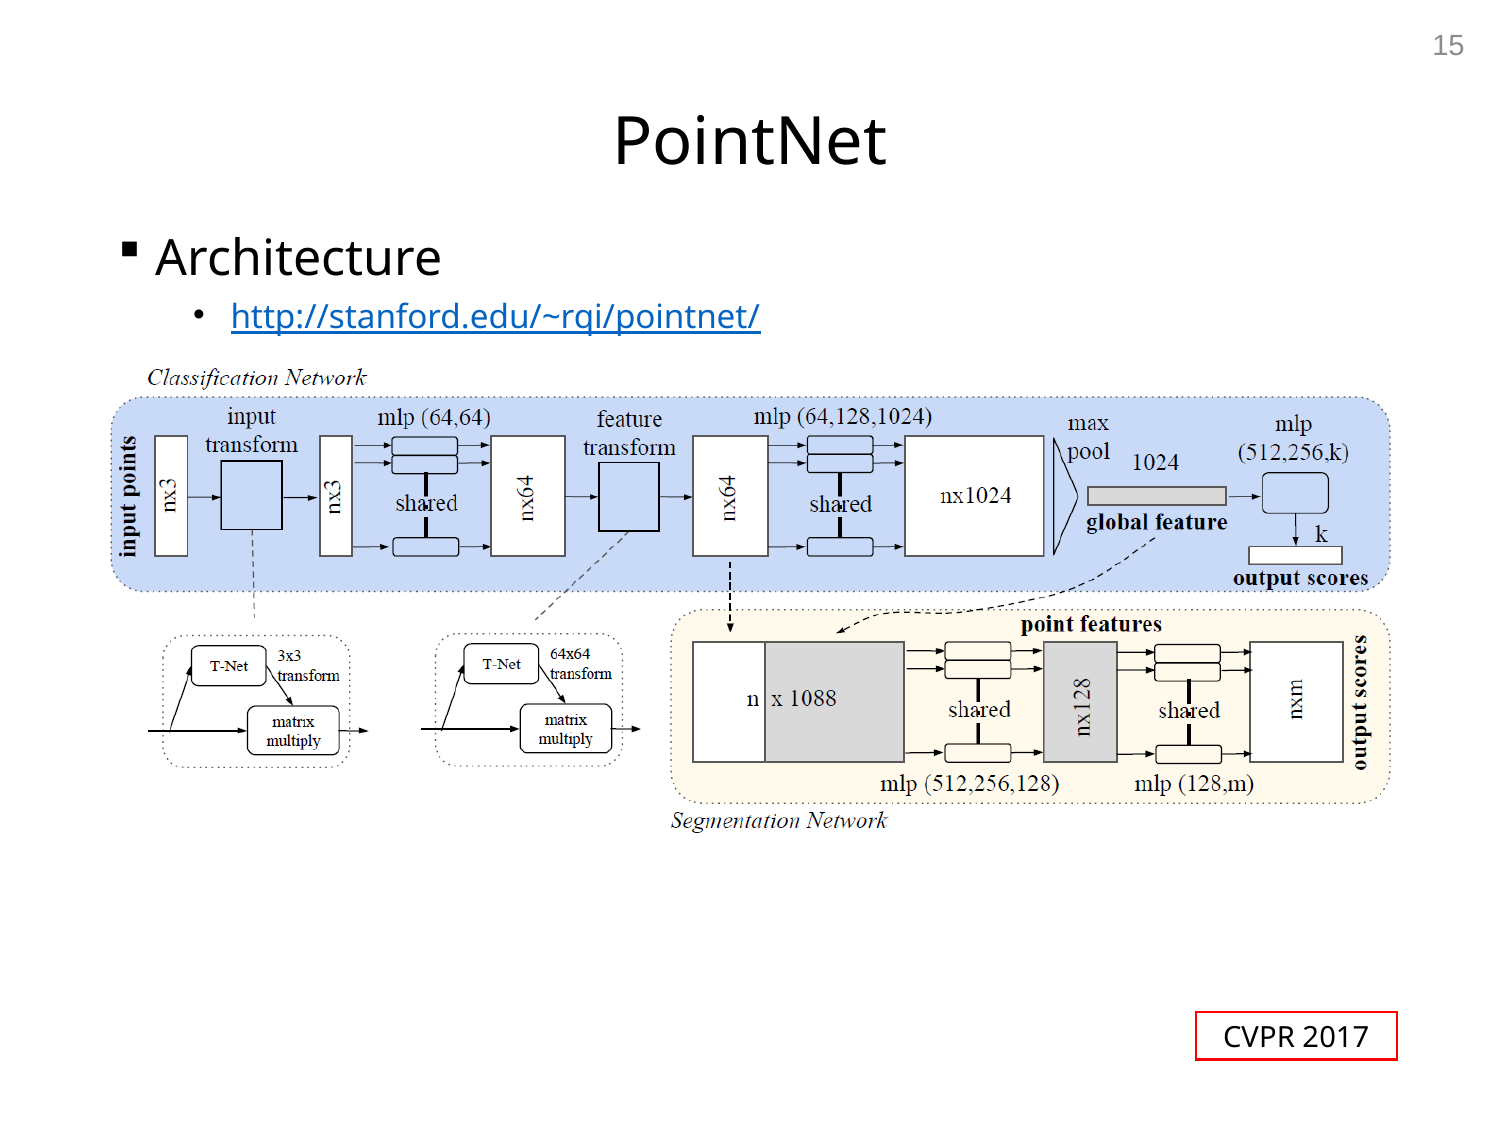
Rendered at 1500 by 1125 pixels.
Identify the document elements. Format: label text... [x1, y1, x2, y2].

slide_number 15 [1142, 14, 1480, 75]
text_box CVPR 2017 [1195, 1011, 1398, 1061]
title PointNet [103, 92, 1397, 193]
picture [103, 361, 1397, 834]
list Architecture http://stanford.edu/~rqi/pointnet/ [103, 224, 1397, 361]
